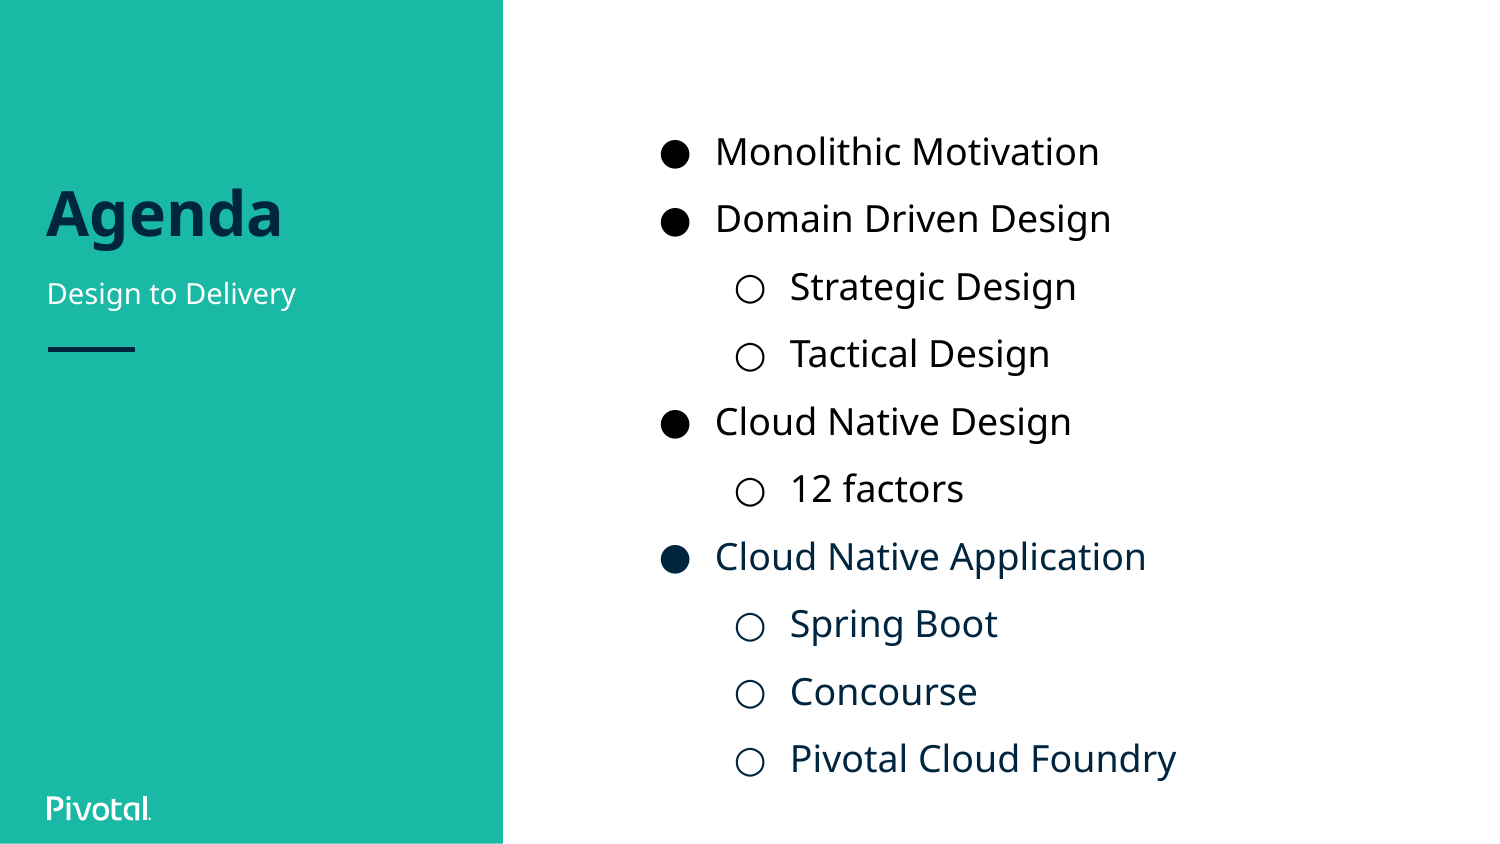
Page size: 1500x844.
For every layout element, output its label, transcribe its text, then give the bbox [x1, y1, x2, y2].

list Monolithic Motivation Domain Driven Design Strategic Design Tactical Design Cloud Native Design 12 factors Cloud Native Application Spring Boot Concourse Pivotal Cloud Foundry [625, 90, 1453, 767]
subtitle Design to Delivery [31, 260, 484, 358]
title Agenda [31, 90, 484, 260]
